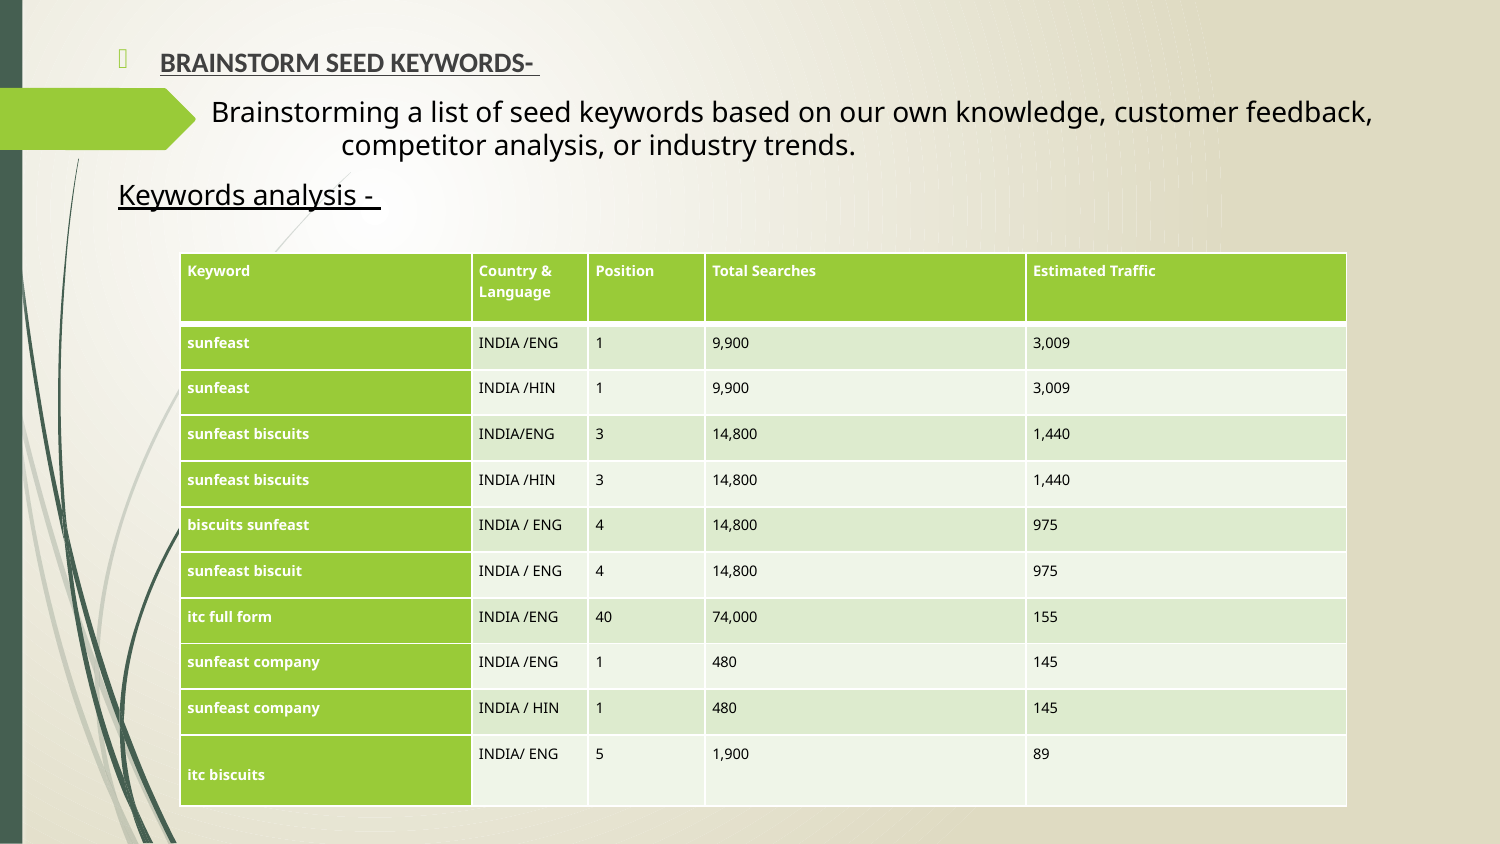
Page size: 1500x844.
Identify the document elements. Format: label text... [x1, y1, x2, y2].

table_cell 4 [589, 508, 704, 551]
table_cell 5 [589, 736, 704, 805]
table_cell biscuits sunfeast [181, 508, 471, 551]
table_cell 3,009 [1027, 371, 1346, 414]
table_cell sunfeast company [181, 644, 471, 688]
table_cell 40 [589, 599, 704, 643]
table_cell INDIA / ENG [473, 553, 587, 597]
table_cell 1,440 [1027, 416, 1346, 460]
table_cell INDIA / HIN [473, 690, 587, 734]
table_cell 9,900 [706, 327, 1025, 369]
table_cell 14,800 [706, 508, 1025, 551]
table_cell 1 [589, 690, 704, 734]
table_cell INDIA /ENG [473, 644, 587, 688]
table_cell 1 [589, 327, 704, 369]
table_cell sunfeast biscuit [181, 553, 471, 597]
table_cell 1,440 [1027, 462, 1346, 506]
table_header Country & Language [473, 254, 587, 321]
table_cell 14,800 [706, 416, 1025, 460]
table_cell 480 [706, 690, 1025, 734]
table_cell itc biscuits [181, 736, 471, 805]
table_header Estimated Traffic [1027, 254, 1346, 321]
table_cell sunfeast [181, 327, 471, 369]
table_cell 74,000 [706, 599, 1025, 643]
table_cell sunfeast biscuits [181, 462, 471, 506]
table_cell 9,900 [706, 371, 1025, 414]
table_cell 1 [589, 644, 704, 688]
table_cell sunfeast biscuits [181, 416, 471, 460]
table_header Position [589, 254, 704, 321]
table_cell itc full form [181, 599, 471, 643]
table_cell 3,009 [1027, 327, 1346, 369]
table_cell 480 [706, 644, 1025, 688]
table_cell 975 [1027, 553, 1346, 597]
table_cell 145 [1027, 644, 1346, 688]
table_cell 975 [1027, 508, 1346, 551]
table_cell INDIA /ENG [473, 599, 587, 643]
table_cell INDIA /HIN [473, 371, 587, 414]
table_cell INDIA/ENG [473, 416, 587, 460]
table_cell INDIA/ ENG [473, 736, 587, 805]
table_cell 145 [1027, 690, 1346, 734]
table_cell INDIA /ENG [473, 327, 587, 369]
table_cell 14,800 [706, 553, 1025, 597]
table_cell sunfeast company [181, 690, 471, 734]
table_cell INDIA / ENG [473, 508, 587, 551]
list BRAINSTORM SEED KEYWORDS- Brainstorming a list of seed keywords based on our own knowledge, customer feedback, competitor analysis, or industry trends. Keywords analysis - [103, 37, 1397, 816]
table_header Total Searches [706, 254, 1025, 321]
table_cell 155 [1027, 599, 1346, 643]
table_cell 14,800 [706, 462, 1025, 506]
table_cell 1,900 [706, 736, 1025, 805]
table_cell 1 [589, 371, 704, 414]
table_header Keyword [181, 254, 471, 321]
table_cell sunfeast [181, 371, 471, 414]
table_cell 3 [589, 462, 704, 506]
table_cell INDIA /HIN [473, 462, 587, 506]
table_cell 89 [1027, 736, 1346, 805]
table_cell 4 [589, 553, 704, 597]
table_cell 3 [589, 416, 704, 460]
